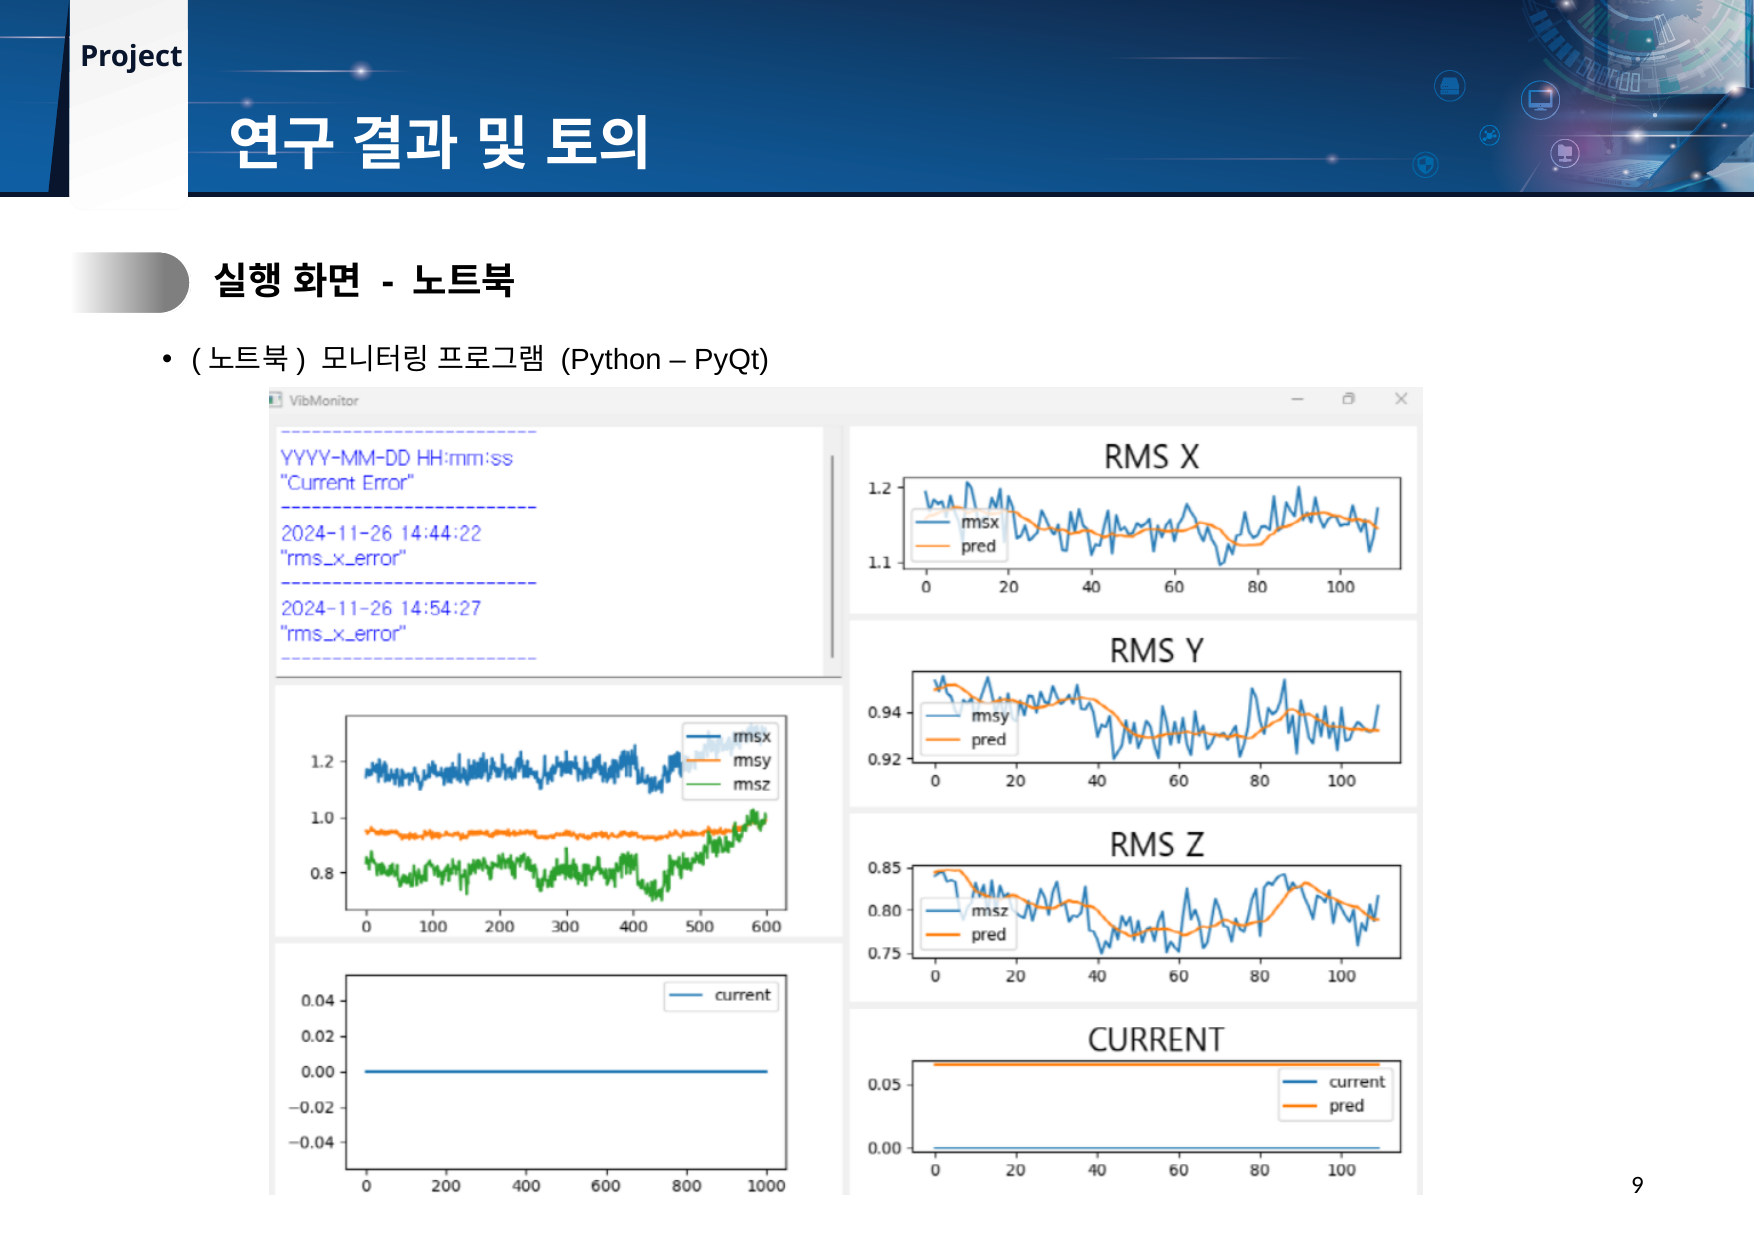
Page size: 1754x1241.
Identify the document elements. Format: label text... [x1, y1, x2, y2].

text_box 연구 결과 및 토의 [213, 98, 1522, 184]
text_box 9 [1616, 1160, 1752, 1206]
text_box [70, 251, 893, 314]
picture [0, 0, 69, 192]
text_box (노트북) 모니터링 프로그램 (Python – PyQt) [147, 322, 1095, 383]
picture [269, 387, 1423, 1195]
picture [188, 0, 1754, 192]
